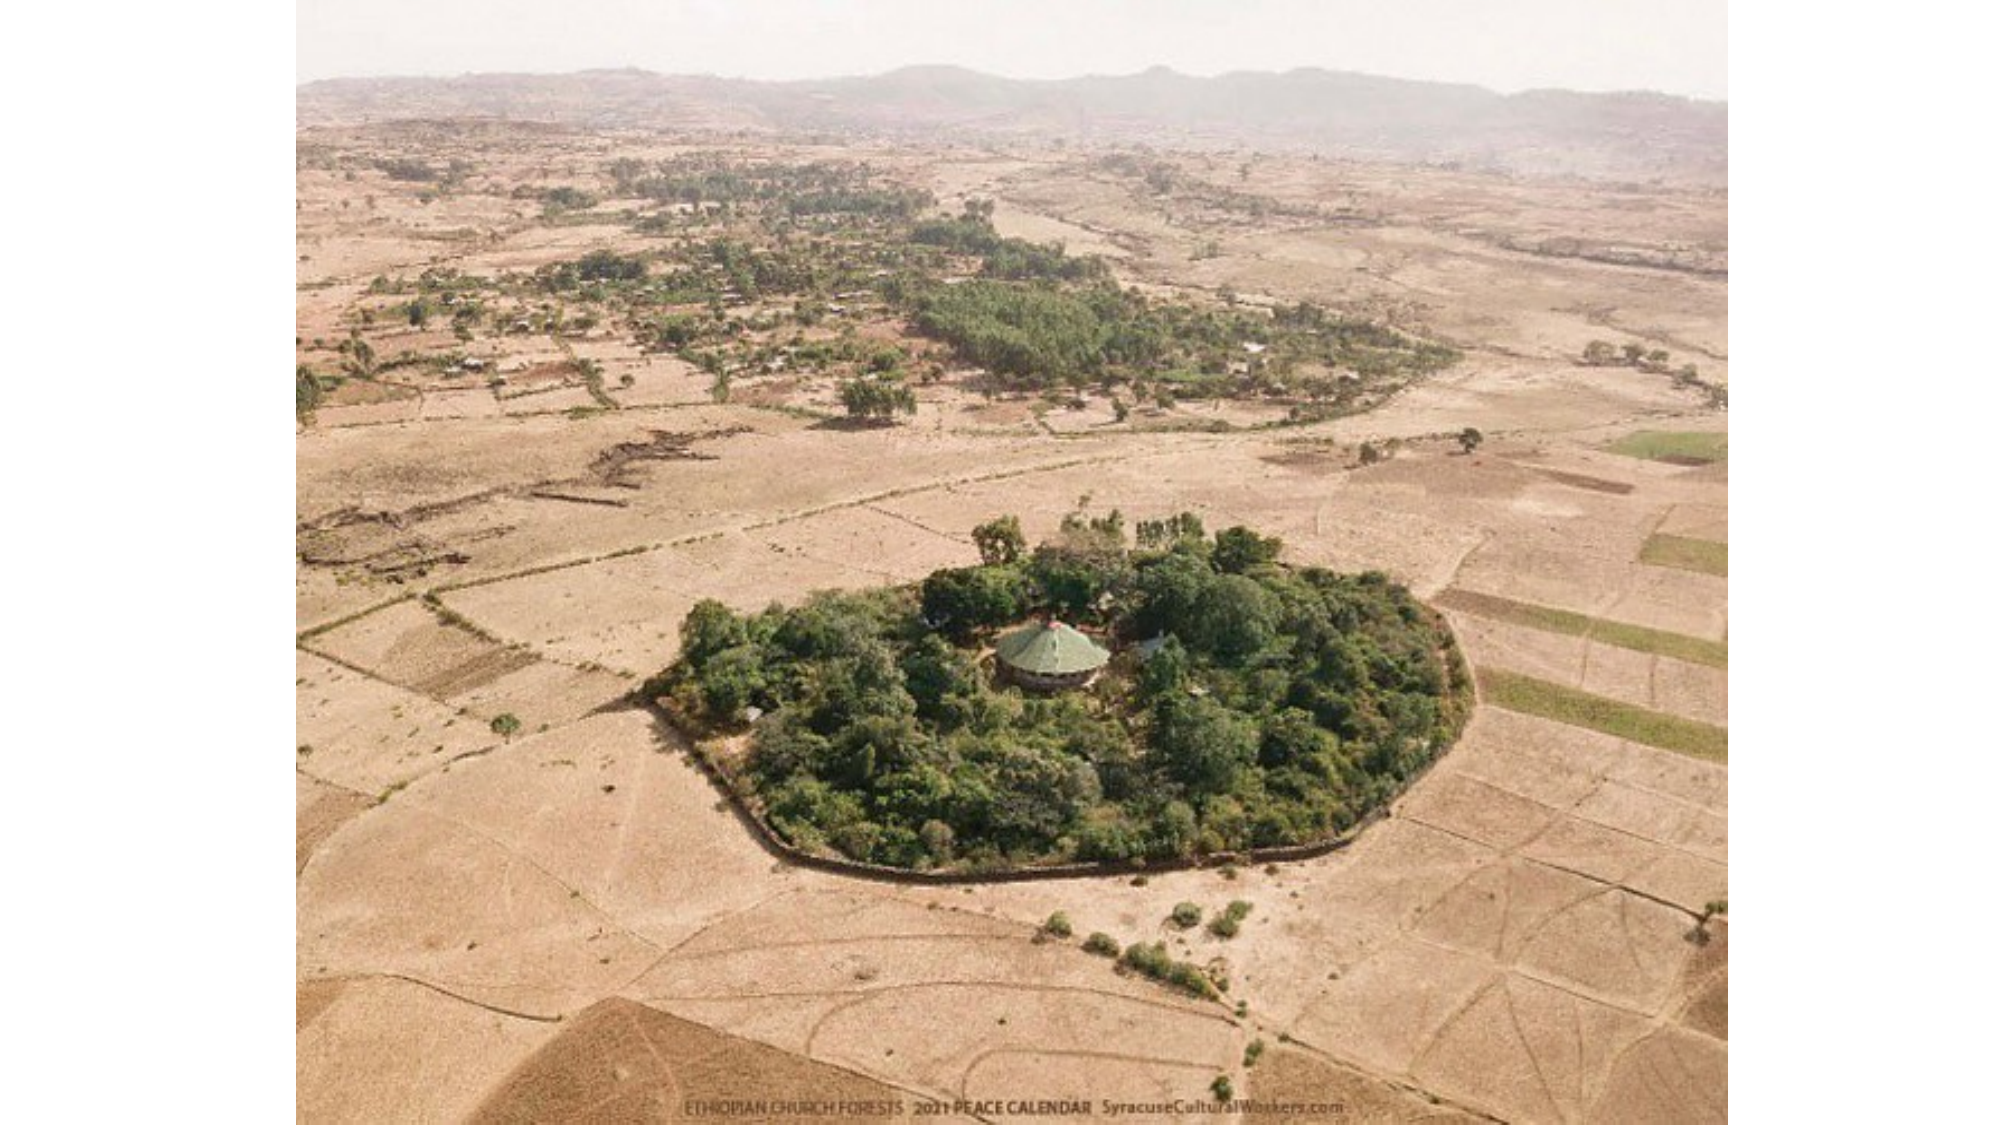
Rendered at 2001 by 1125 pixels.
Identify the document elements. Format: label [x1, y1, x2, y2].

picture [296, 0, 1728, 1125]
